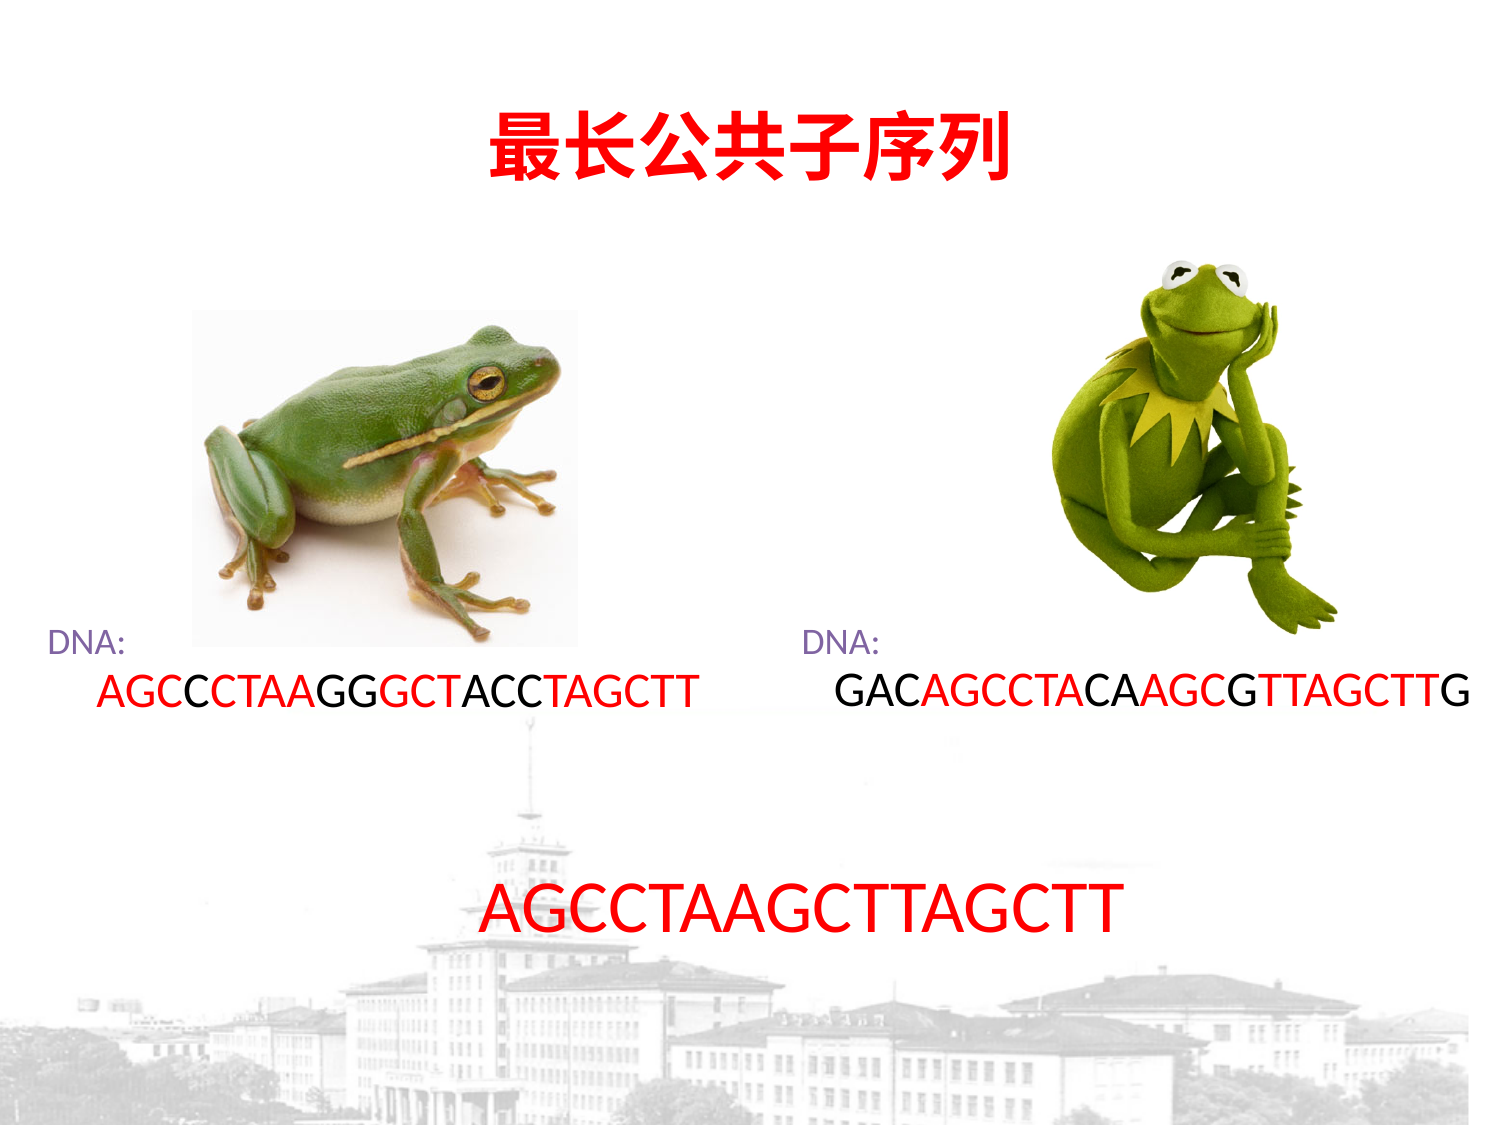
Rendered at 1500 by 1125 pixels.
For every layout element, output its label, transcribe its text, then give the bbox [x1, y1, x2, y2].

title 最长公共子序列 [103, 36, 1397, 254]
text_box DNA: [786, 609, 907, 669]
text_box GACAGCCTACAAGCGTTAGCTTG [819, 648, 1500, 724]
text_box DNA: [32, 609, 153, 669]
text_box AGCCTAAGCTTAGCTT [464, 850, 1161, 956]
text_box AGCCCTAAGGGCTACCTAGCTT [81, 650, 861, 726]
picture [0, 246, 1500, 1125]
